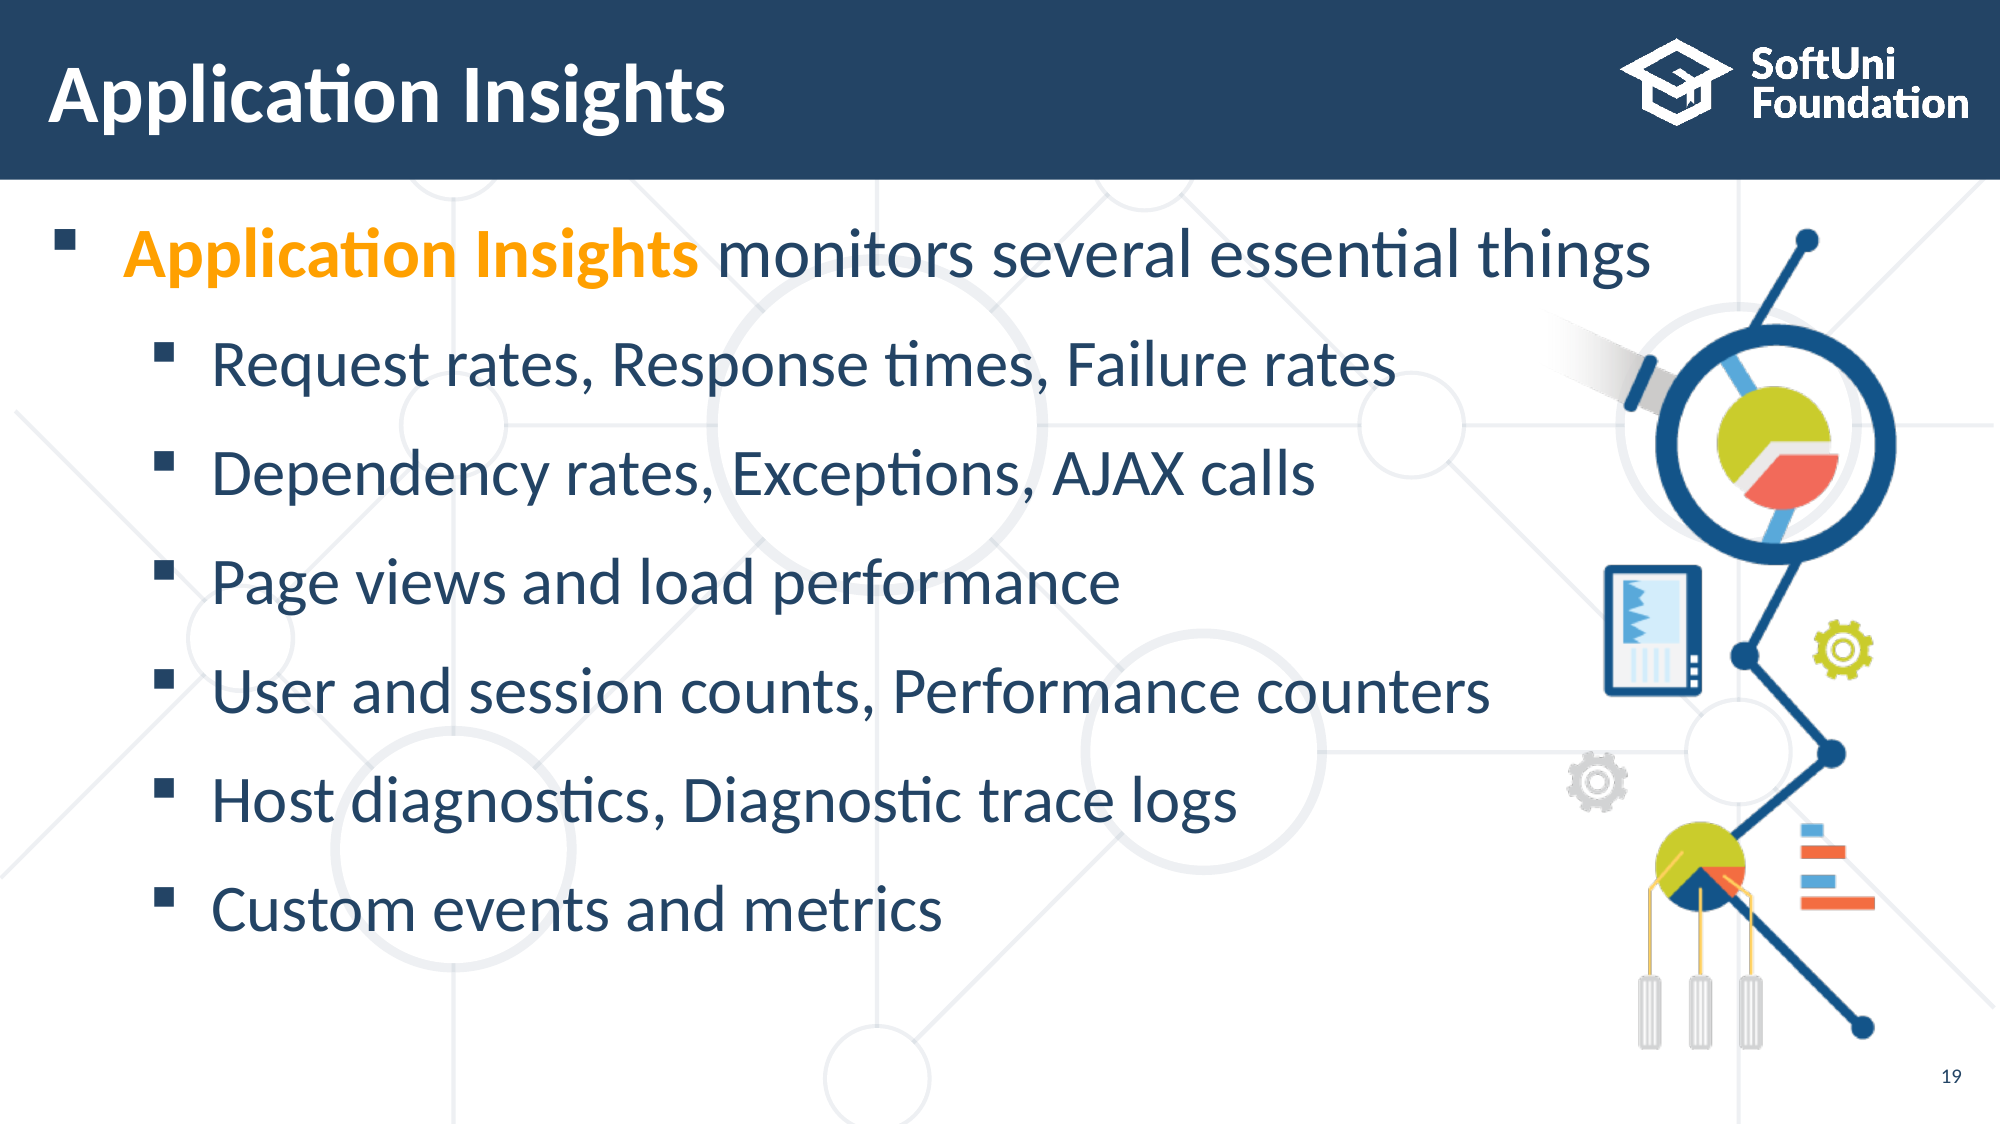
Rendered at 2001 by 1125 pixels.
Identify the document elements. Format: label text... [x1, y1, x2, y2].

picture [1305, 228, 2000, 1050]
slide_number 19 [1897, 1049, 1968, 1101]
picture [1619, 38, 1968, 126]
list Application Insights monitors several essential things Request rates, Response times, Failure rates Dependency rates, Exceptions, AJAX calls Page views and load performance User and session counts, Performance counters Host diagnostics, Diagnostic trace logs Custom events and metrics [31, 196, 1970, 1050]
title Application Insights [31, 16, 1591, 162]
